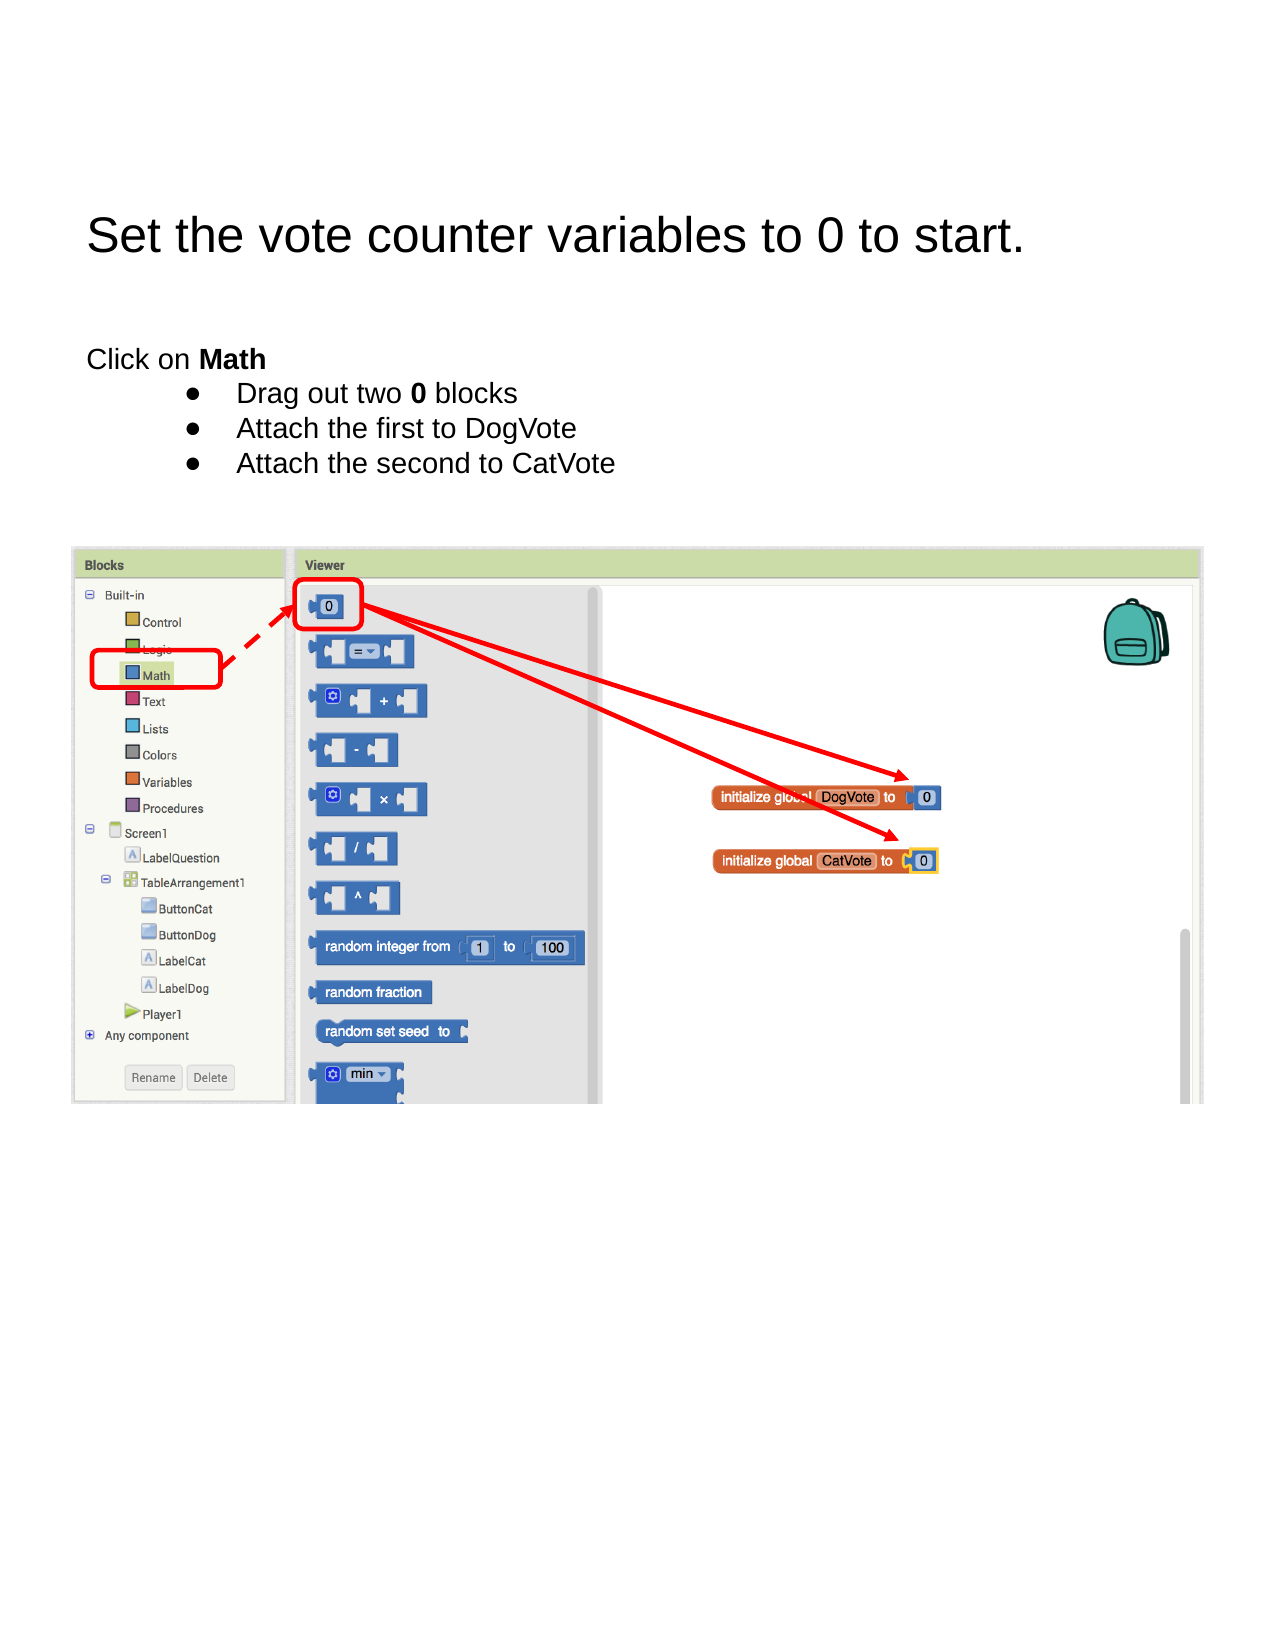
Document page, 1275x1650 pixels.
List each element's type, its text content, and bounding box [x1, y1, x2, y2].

picture [71, 545, 1204, 1105]
subtitle Set the vote counter variables to 0 to start. [71, 187, 1204, 272]
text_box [361, 603, 900, 841]
subtitle Click on Math Drag out two 0 blocks Attach the first to DogVote Attach the second to CatVote [71, 324, 1204, 505]
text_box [220, 603, 295, 670]
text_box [900, 603, 910, 780]
